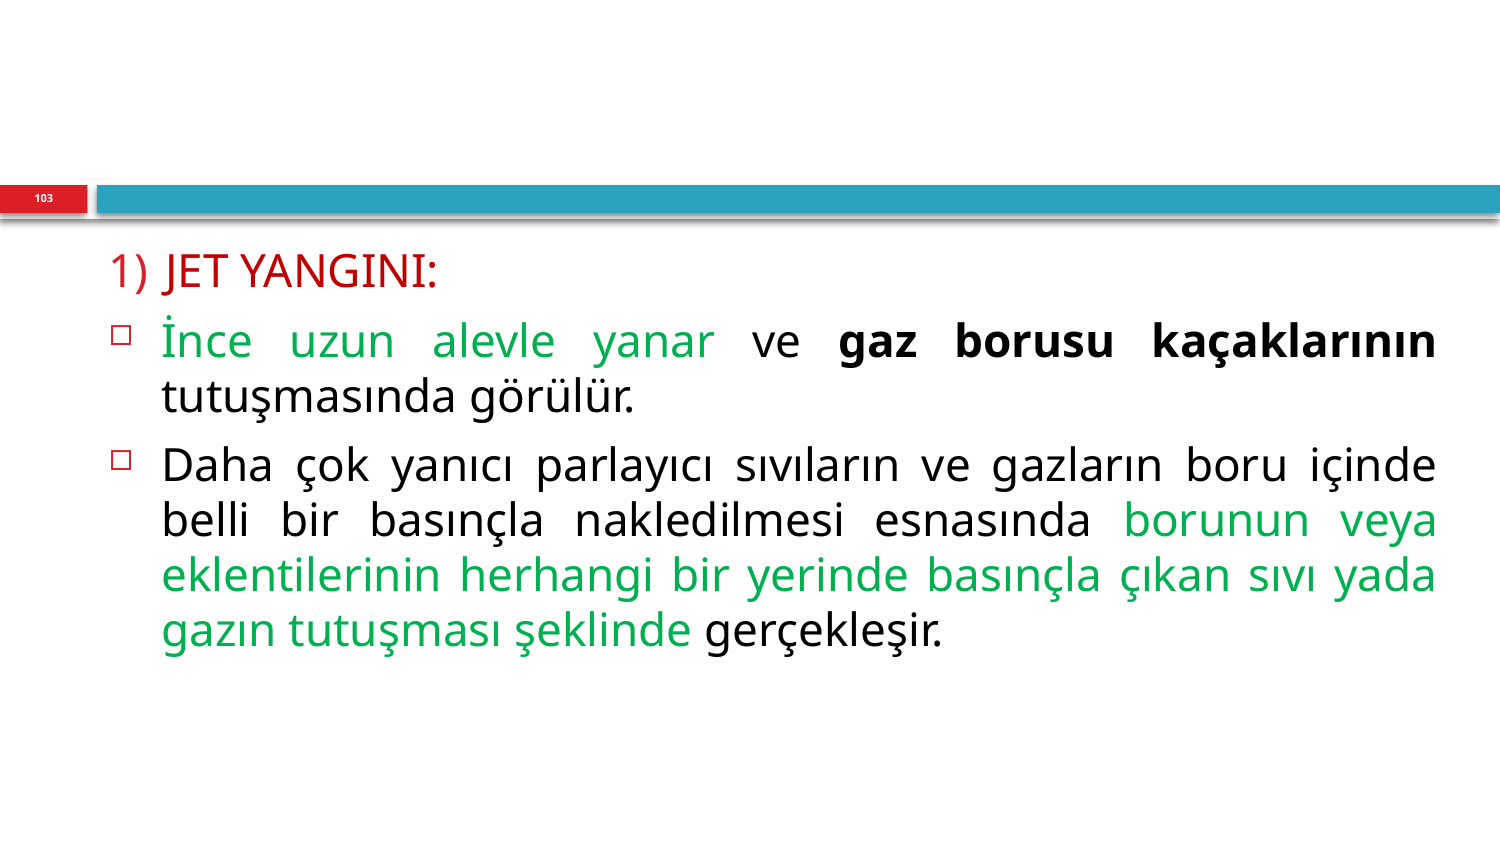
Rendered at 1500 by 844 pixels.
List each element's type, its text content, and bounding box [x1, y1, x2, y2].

list JET YANGINI: İnce uzun alevle yanar ve gaz borusu kaçaklarının tutuşmasında görülür. Daha çok yanıcı parlayıcı sıvıların ve gazların boru içinde belli bir basınçla nakledilmesi esnasında borunun veya eklentilerinin herhangi bir yerinde basınçla çıkan sıvı yada gazın tutuşması şeklinde gerçekleşir. [94, 234, 1454, 715]
slide_number 103 [0, 184, 88, 215]
